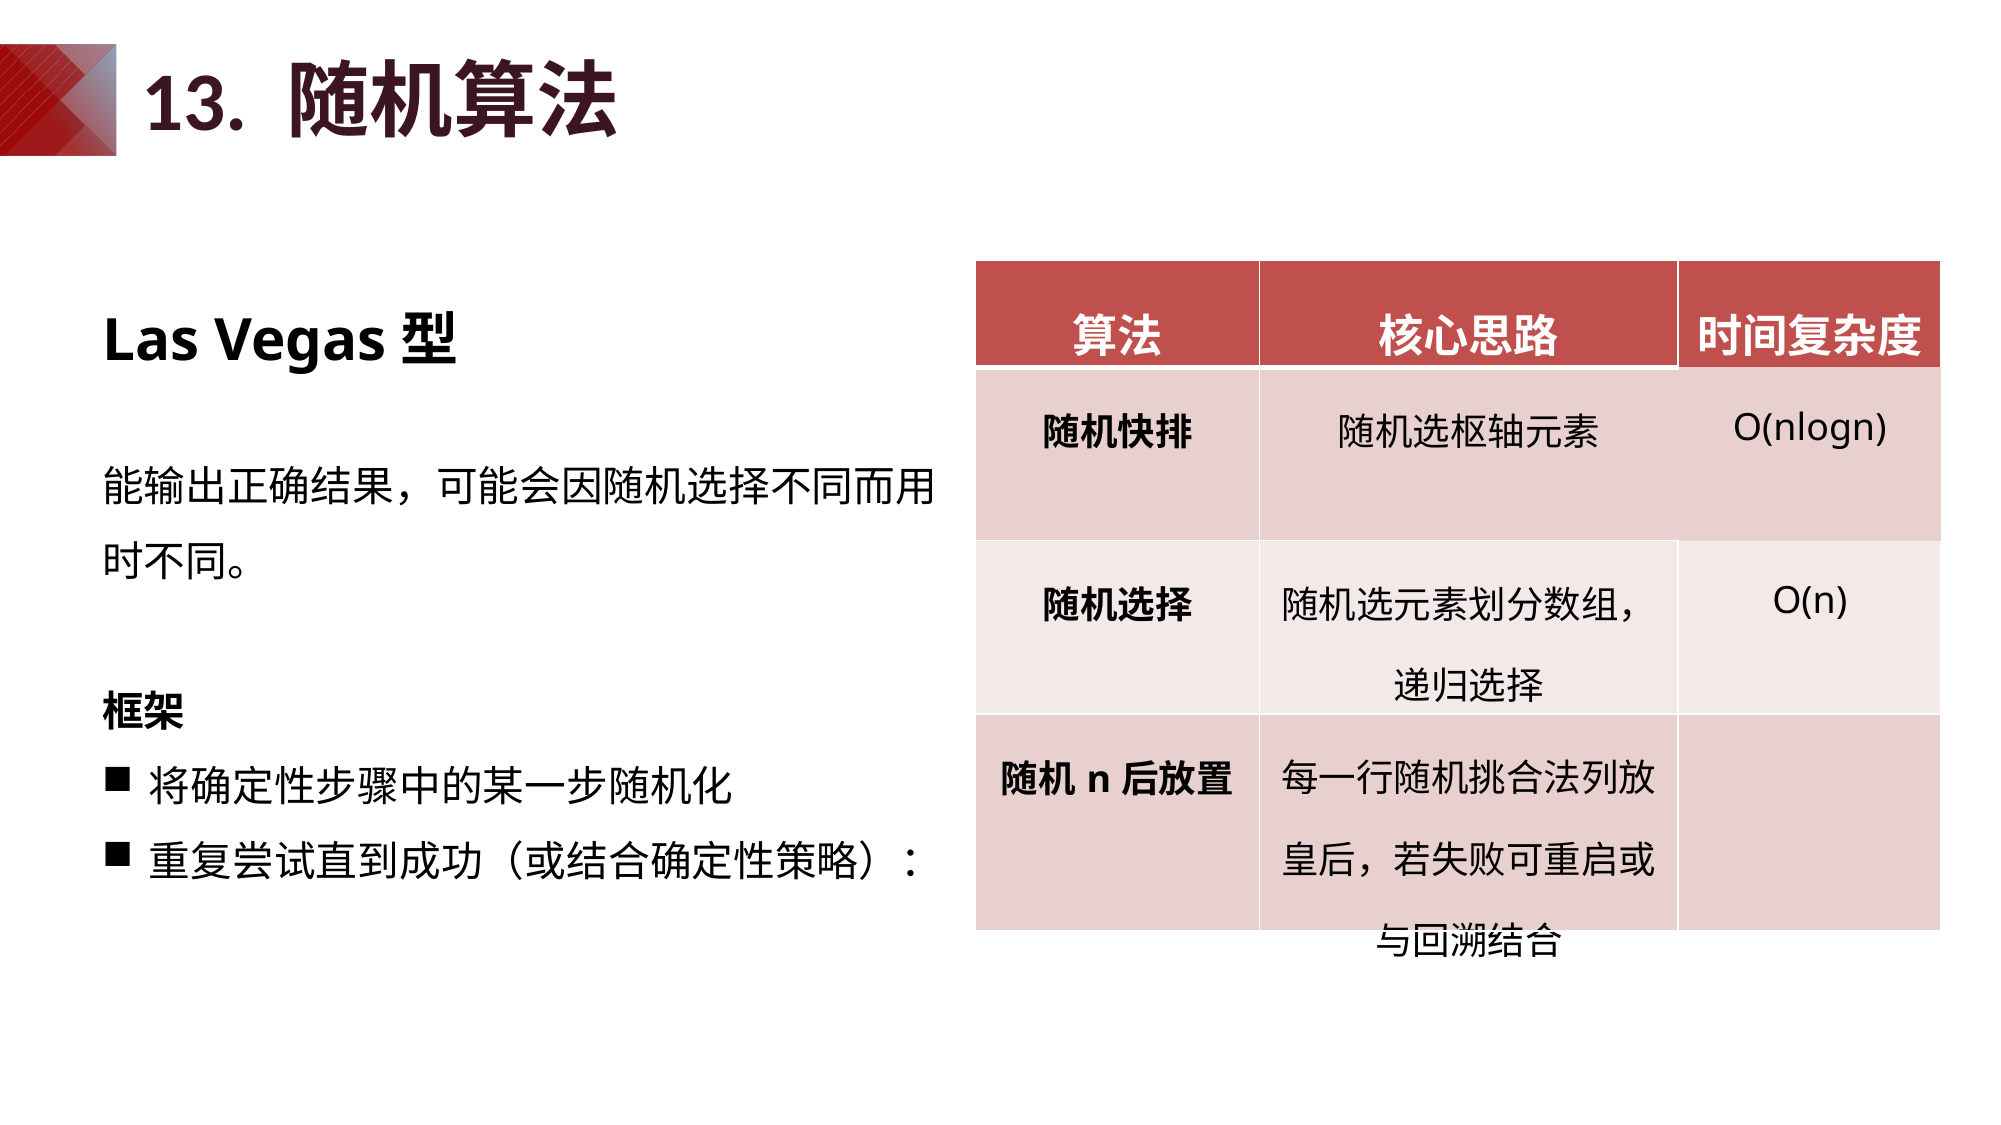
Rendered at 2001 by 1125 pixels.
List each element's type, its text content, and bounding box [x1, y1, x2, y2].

table_header 时间复杂度 [1679, 261, 1940, 367]
table_cell 随机快排 [976, 370, 1259, 540]
text_box 能输出正确结果，可能会因随机选择不同而用时不同。 框架 将确定性步骤中的某一步随机化 重复尝试直到成功（或结合确定性策略）： [87, 427, 976, 968]
table_cell O(nlogn) [1678, 367, 1941, 541]
picture [0, 45, 114, 157]
table_cell 随机选元素划分数组，递归选择 [1260, 541, 1677, 713]
table_cell 随机n后放置 [976, 715, 1259, 930]
table_header 核心思路 [1260, 261, 1677, 365]
text_box Las Vegas型 [87, 259, 975, 380]
table_cell [1679, 715, 1940, 930]
table_cell 随机选择 [976, 541, 1259, 713]
table_header 算法 [976, 261, 1259, 365]
table_cell 每一行随机挑合法列放皇后，若失败可重启或与回溯结合 [1260, 715, 1677, 930]
table_cell 随机选枢轴元素 [1260, 370, 1678, 540]
text_box 13. 随机算法 [141, 47, 1942, 148]
table_cell O(n) [1679, 541, 1940, 713]
